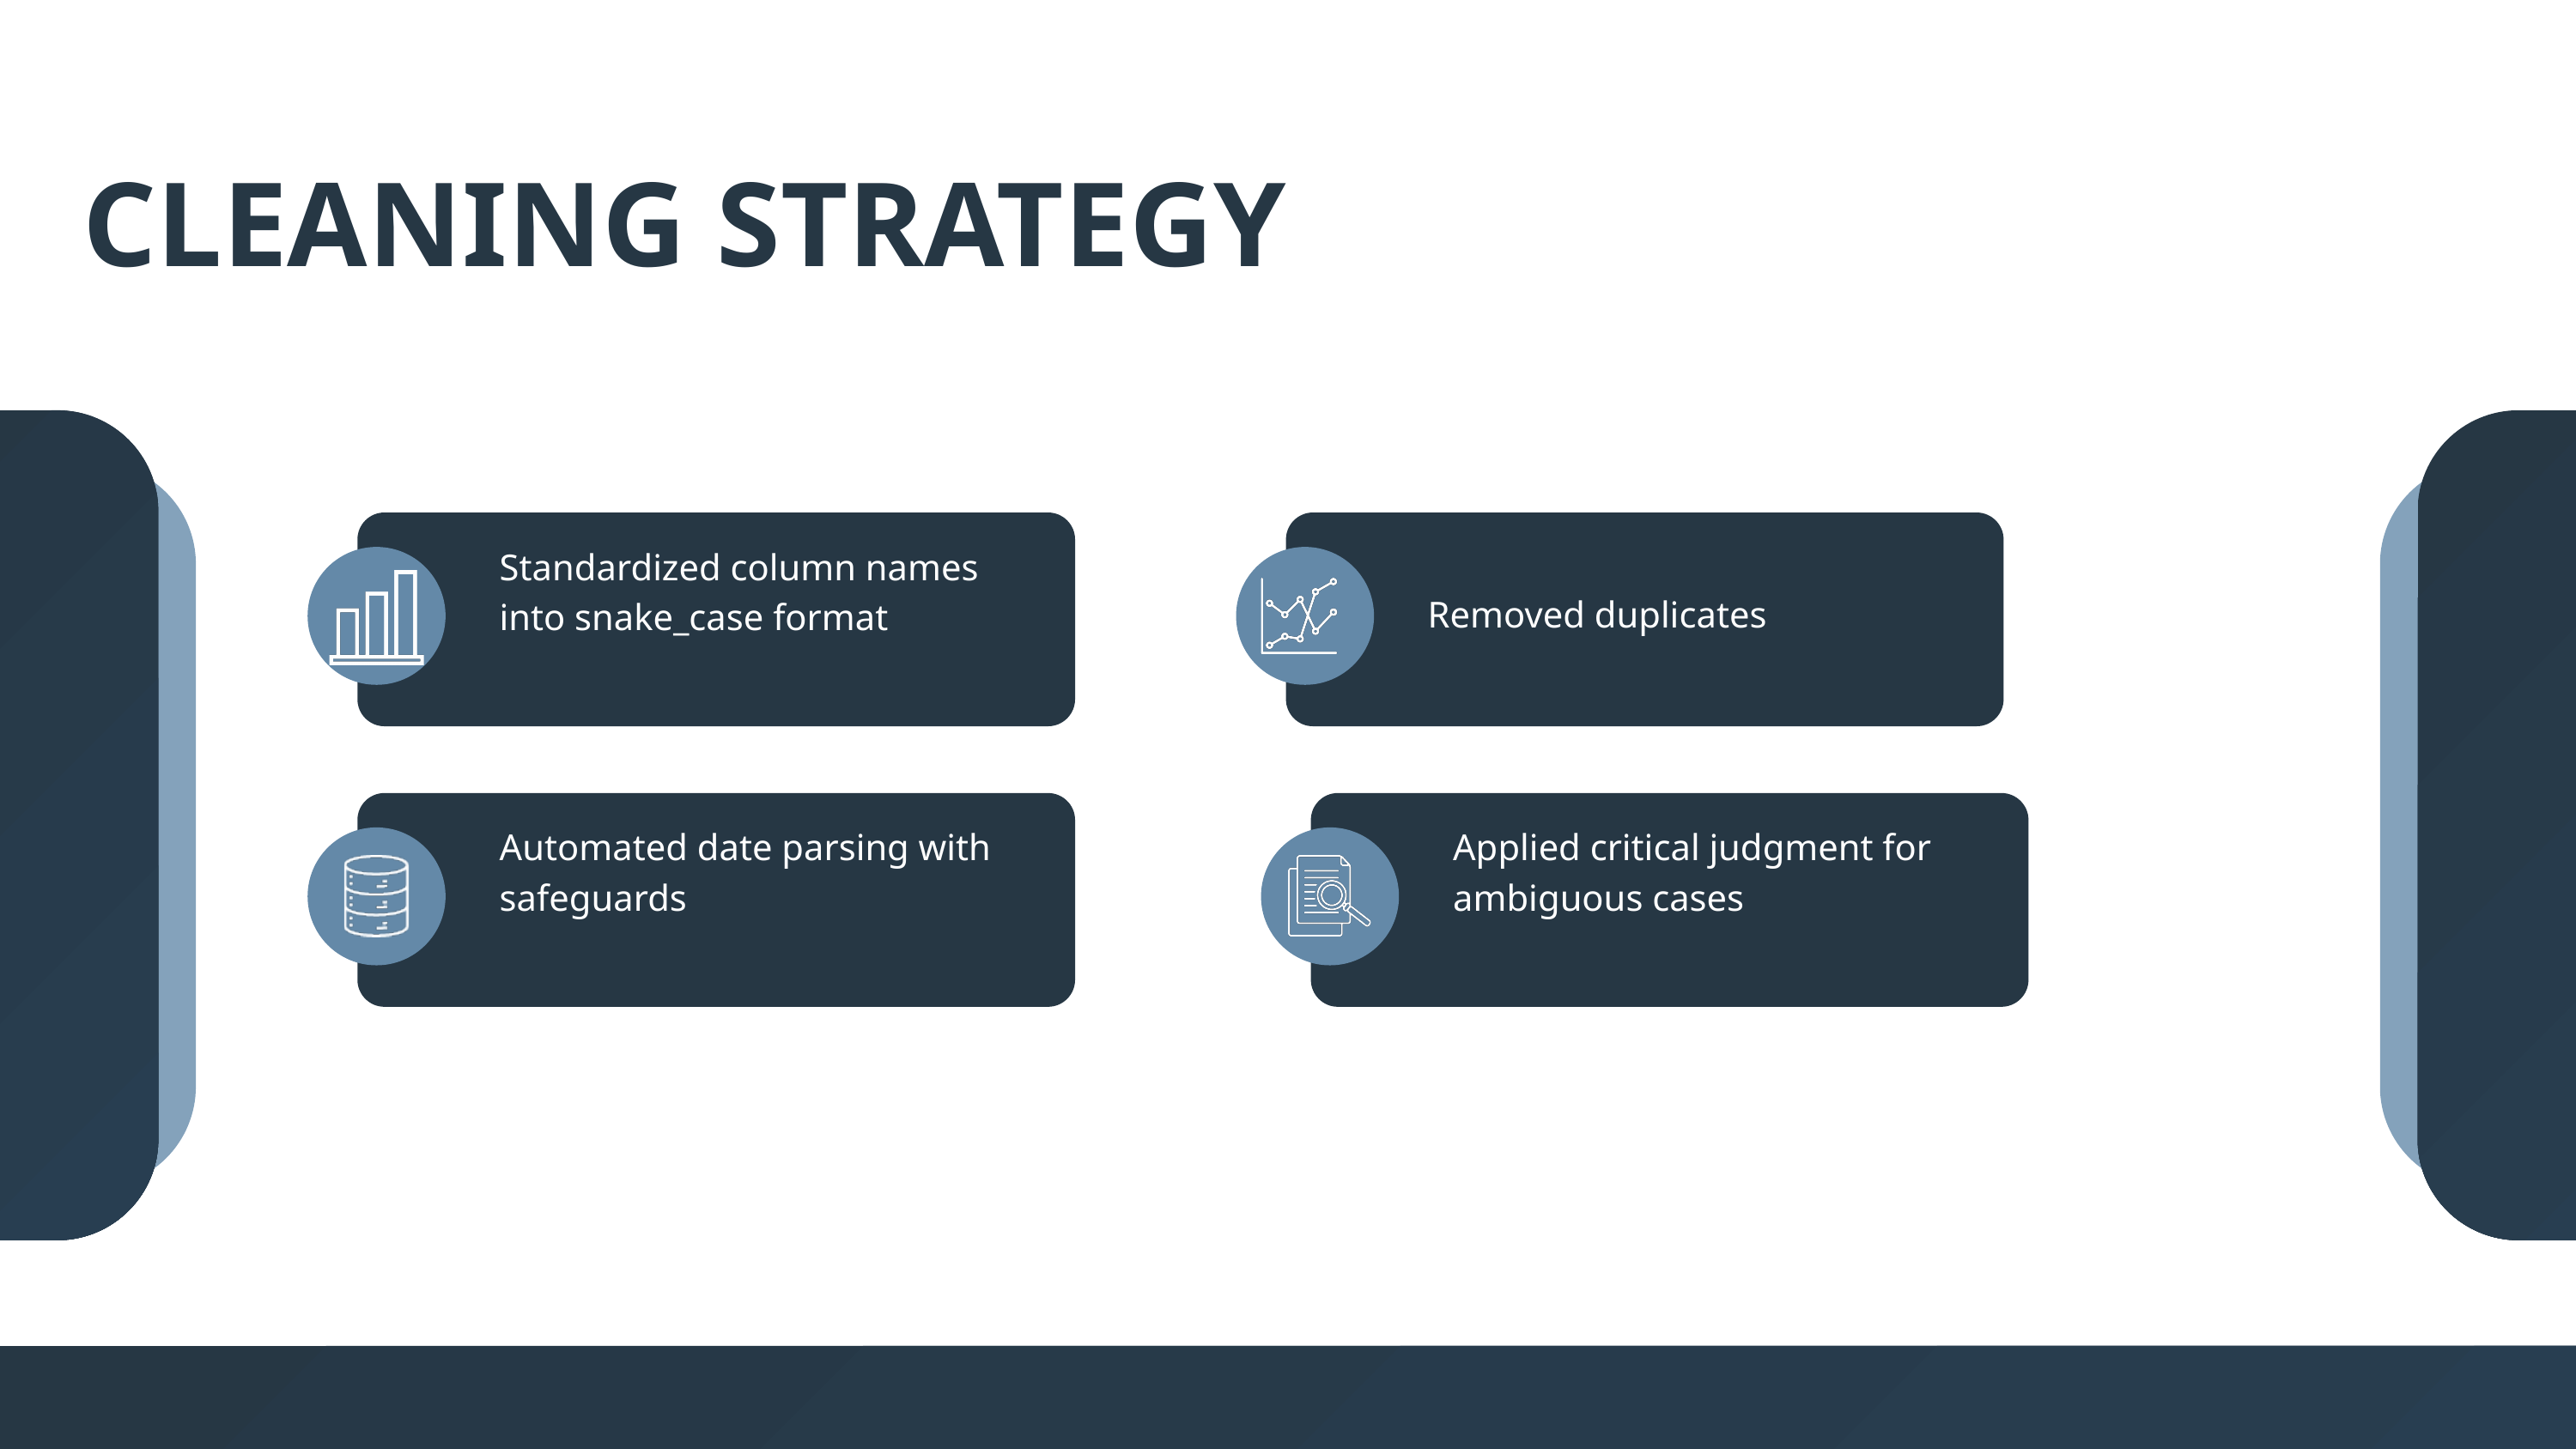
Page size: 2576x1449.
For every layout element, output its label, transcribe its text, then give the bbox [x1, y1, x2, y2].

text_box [307, 827, 447, 966]
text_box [307, 546, 447, 685]
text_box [1261, 827, 1400, 966]
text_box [357, 512, 1076, 727]
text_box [1310, 792, 2029, 1008]
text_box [2379, 463, 2413, 1188]
text_box CLEANING STRATEGY [82, 173, 1544, 290]
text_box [2417, 409, 2576, 1240]
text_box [1236, 546, 1375, 685]
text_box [0, 409, 159, 1240]
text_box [0, 1345, 2576, 1449]
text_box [1285, 512, 2004, 727]
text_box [162, 463, 197, 1188]
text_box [357, 792, 1076, 1008]
